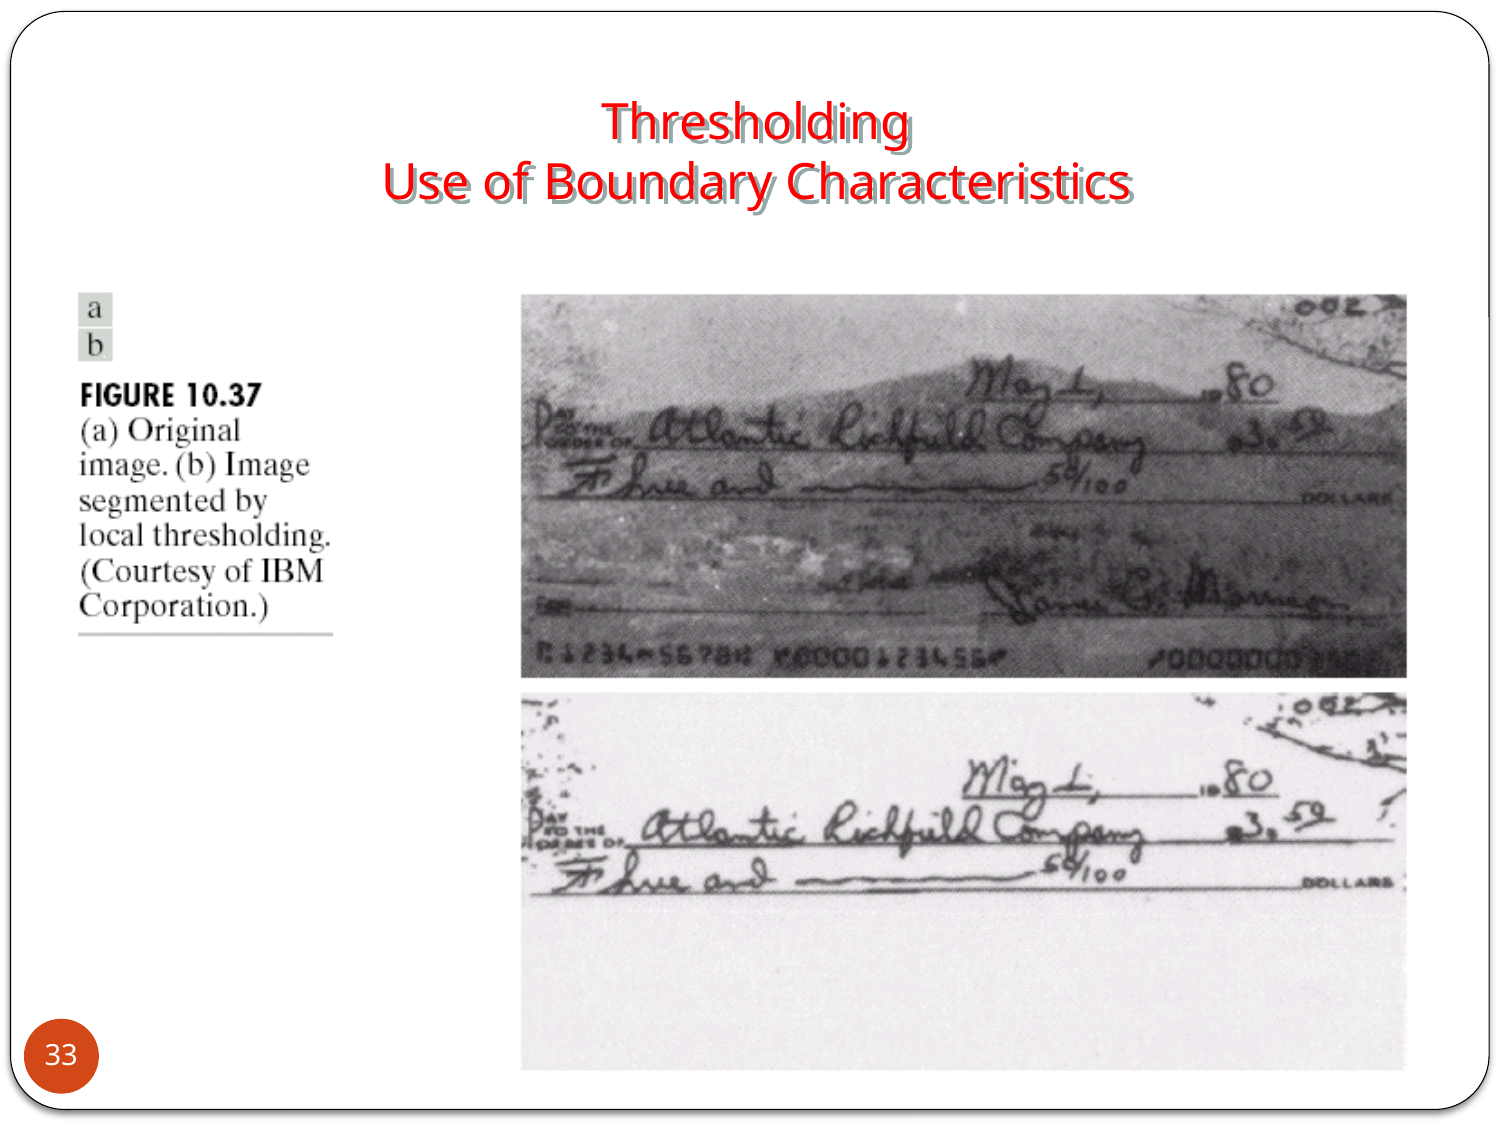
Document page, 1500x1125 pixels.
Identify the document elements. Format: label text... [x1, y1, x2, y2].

picture [66, 282, 1418, 1080]
text_box Thresholding Use of Boundary Characteristics [366, 81, 1147, 217]
slide_number 33 [23, 1018, 80, 1094]
